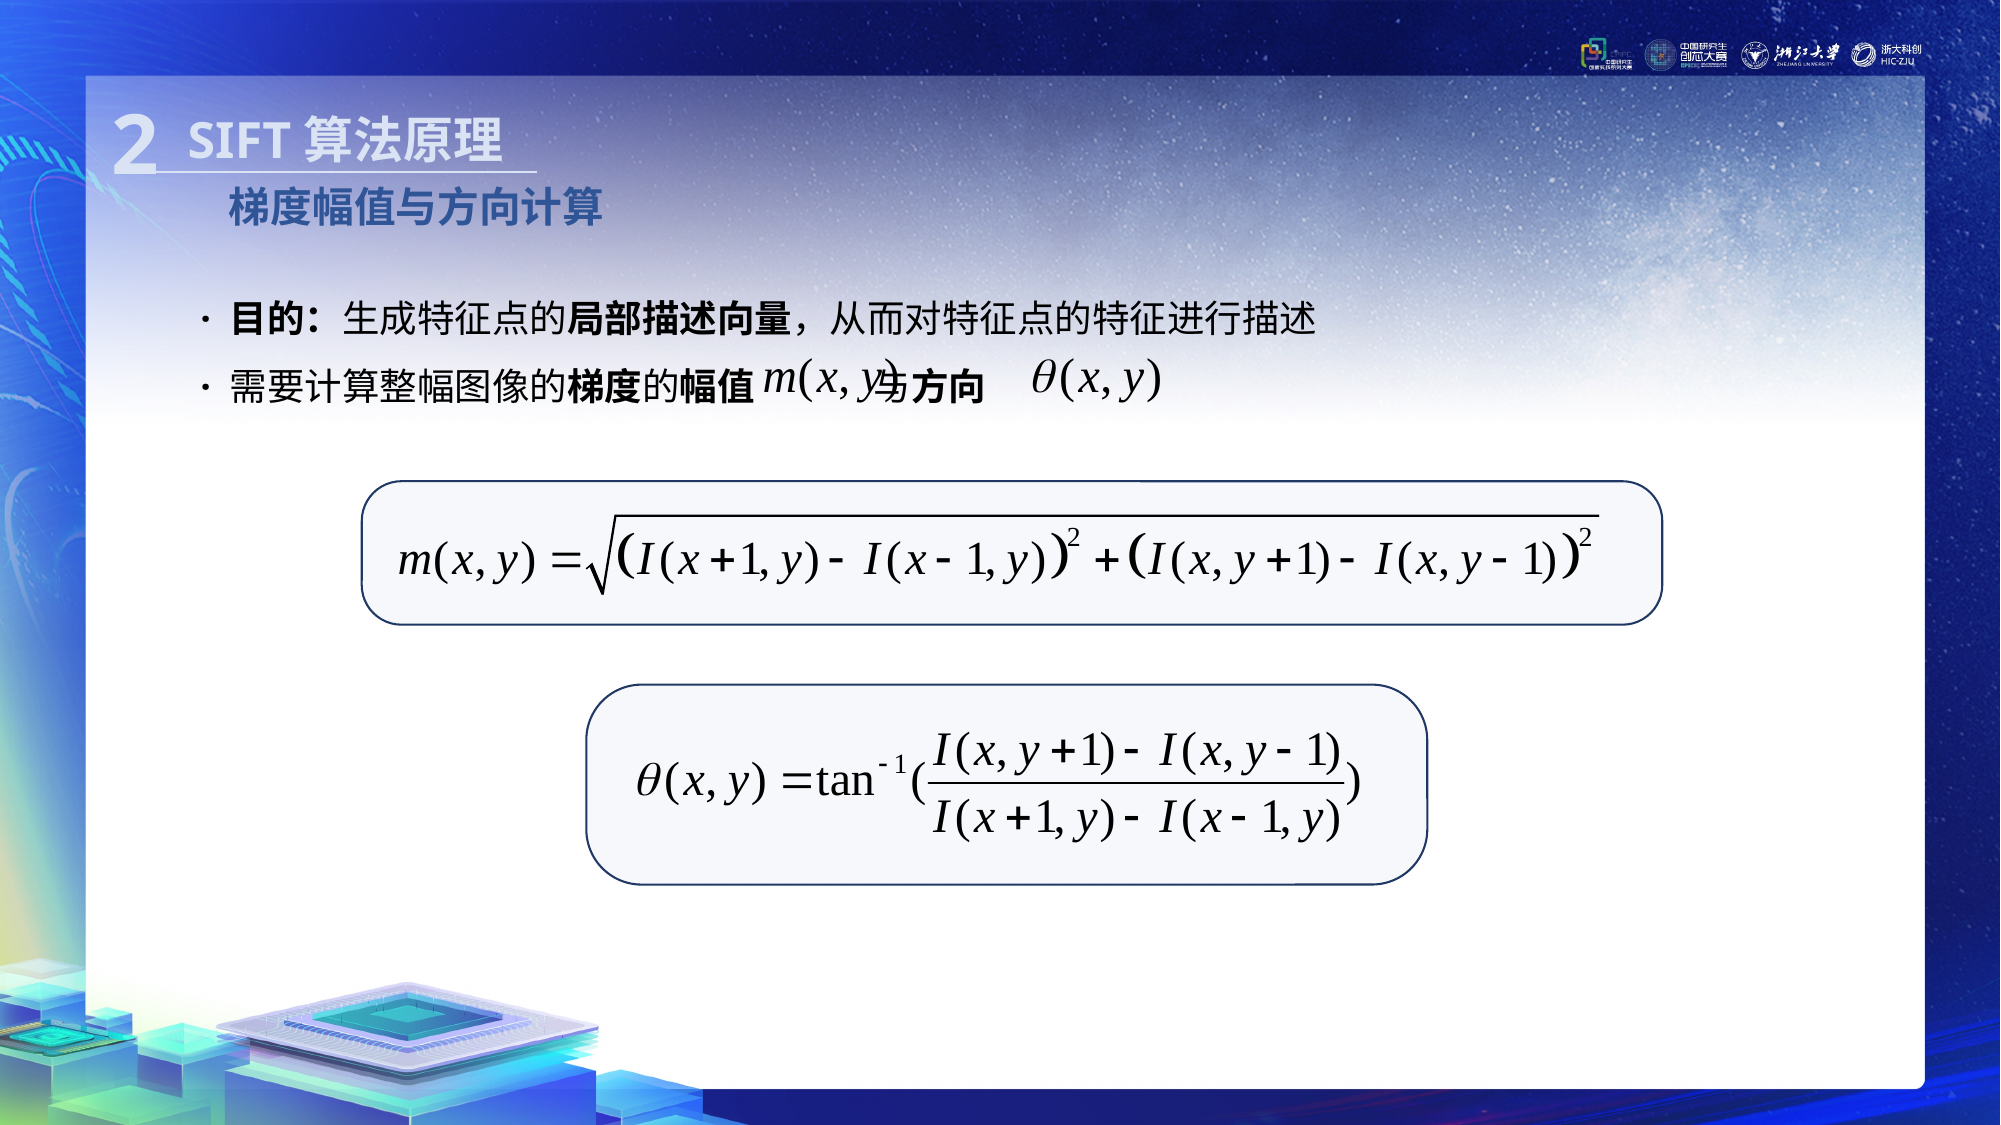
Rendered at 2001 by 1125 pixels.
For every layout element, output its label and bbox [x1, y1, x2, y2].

text_box [629, 719, 1371, 852]
picture [0, 0, 2000, 1125]
text_box [390, 503, 1610, 607]
text_box [185, 265, 1371, 413]
